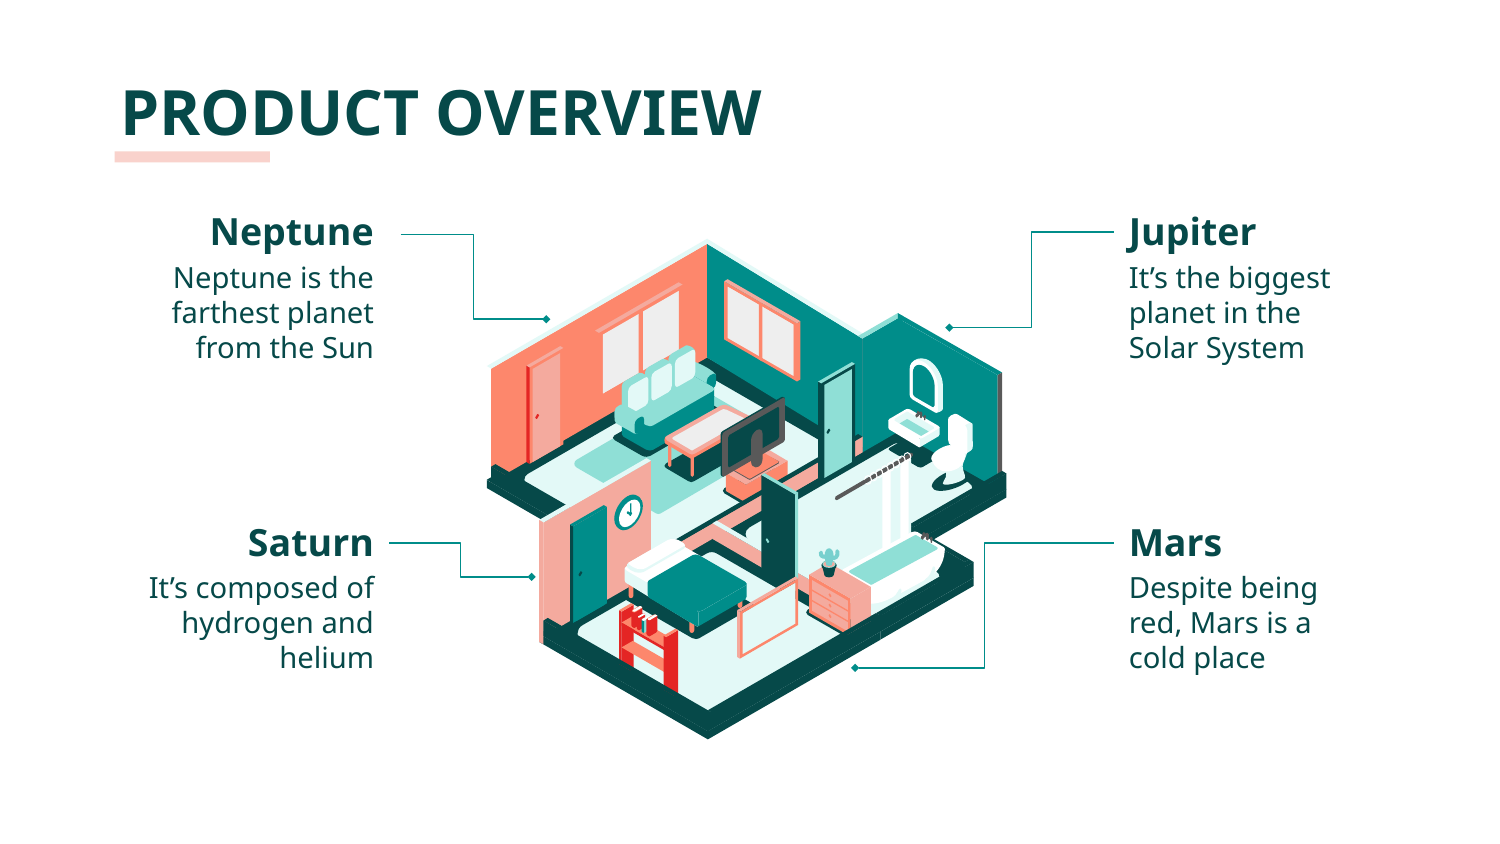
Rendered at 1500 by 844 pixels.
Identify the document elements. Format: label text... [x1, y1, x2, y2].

subtitle It’s the biggest planet in the Solar System [1113, 269, 1384, 427]
title Saturn [80, 506, 390, 580]
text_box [486, 238, 1007, 740]
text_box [400, 234, 547, 320]
title Jupiter [1113, 195, 1423, 269]
subtitle Despite being red, Mars is a cold place [1113, 554, 1384, 737]
text_box [114, 151, 270, 163]
subtitle It’s composed of hydrogen and helium [118, 554, 390, 737]
subtitle Neptune is the farthest planet from the Sun [118, 244, 390, 427]
title Neptune [80, 195, 390, 269]
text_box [854, 542, 1114, 669]
title PRODUCT OVERVIEW [105, 57, 1389, 152]
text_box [388, 542, 532, 577]
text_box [948, 231, 1114, 328]
title Mars [1113, 506, 1423, 580]
